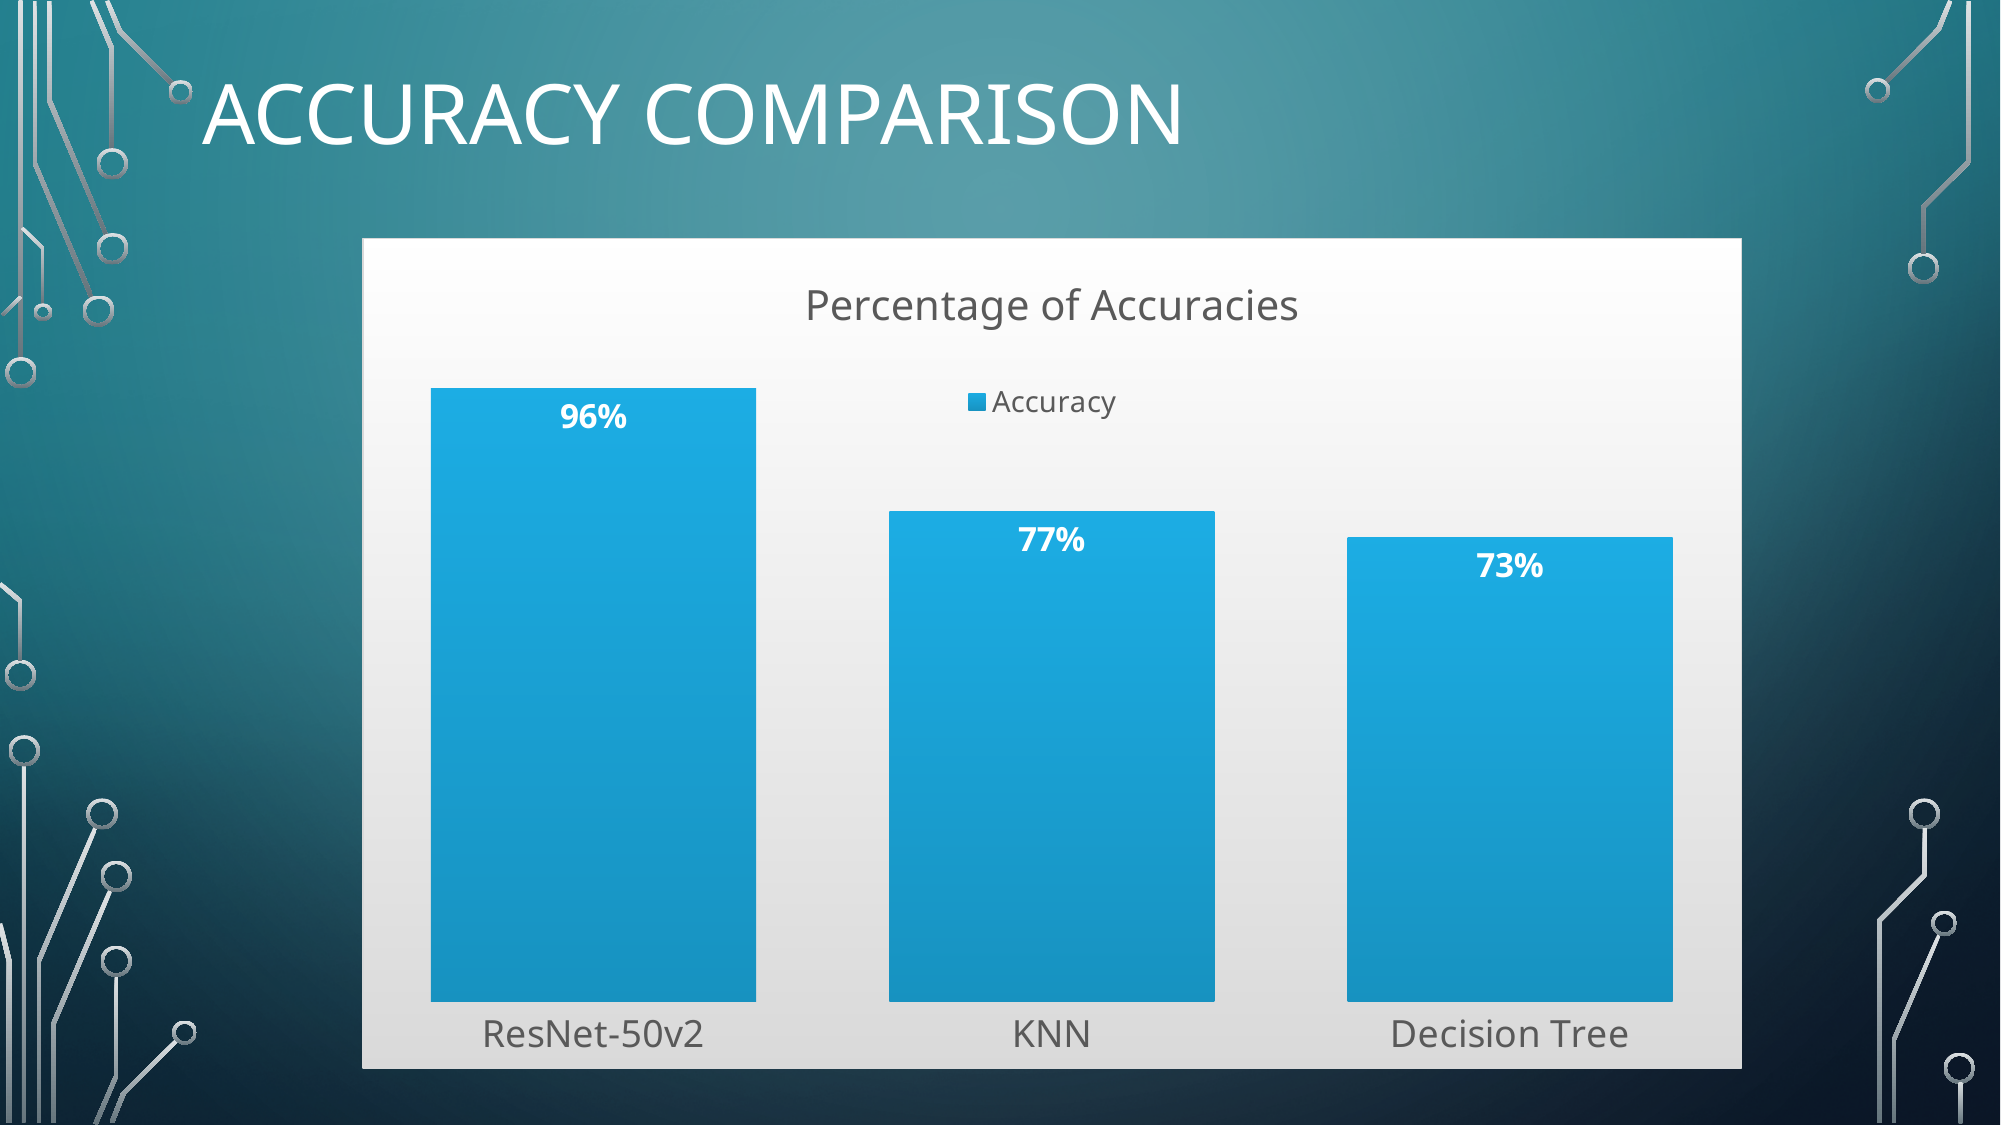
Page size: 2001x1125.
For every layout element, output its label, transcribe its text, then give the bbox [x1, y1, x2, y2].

title Accuracy Comparison [187, 56, 1813, 179]
chart [362, 237, 1743, 1069]
